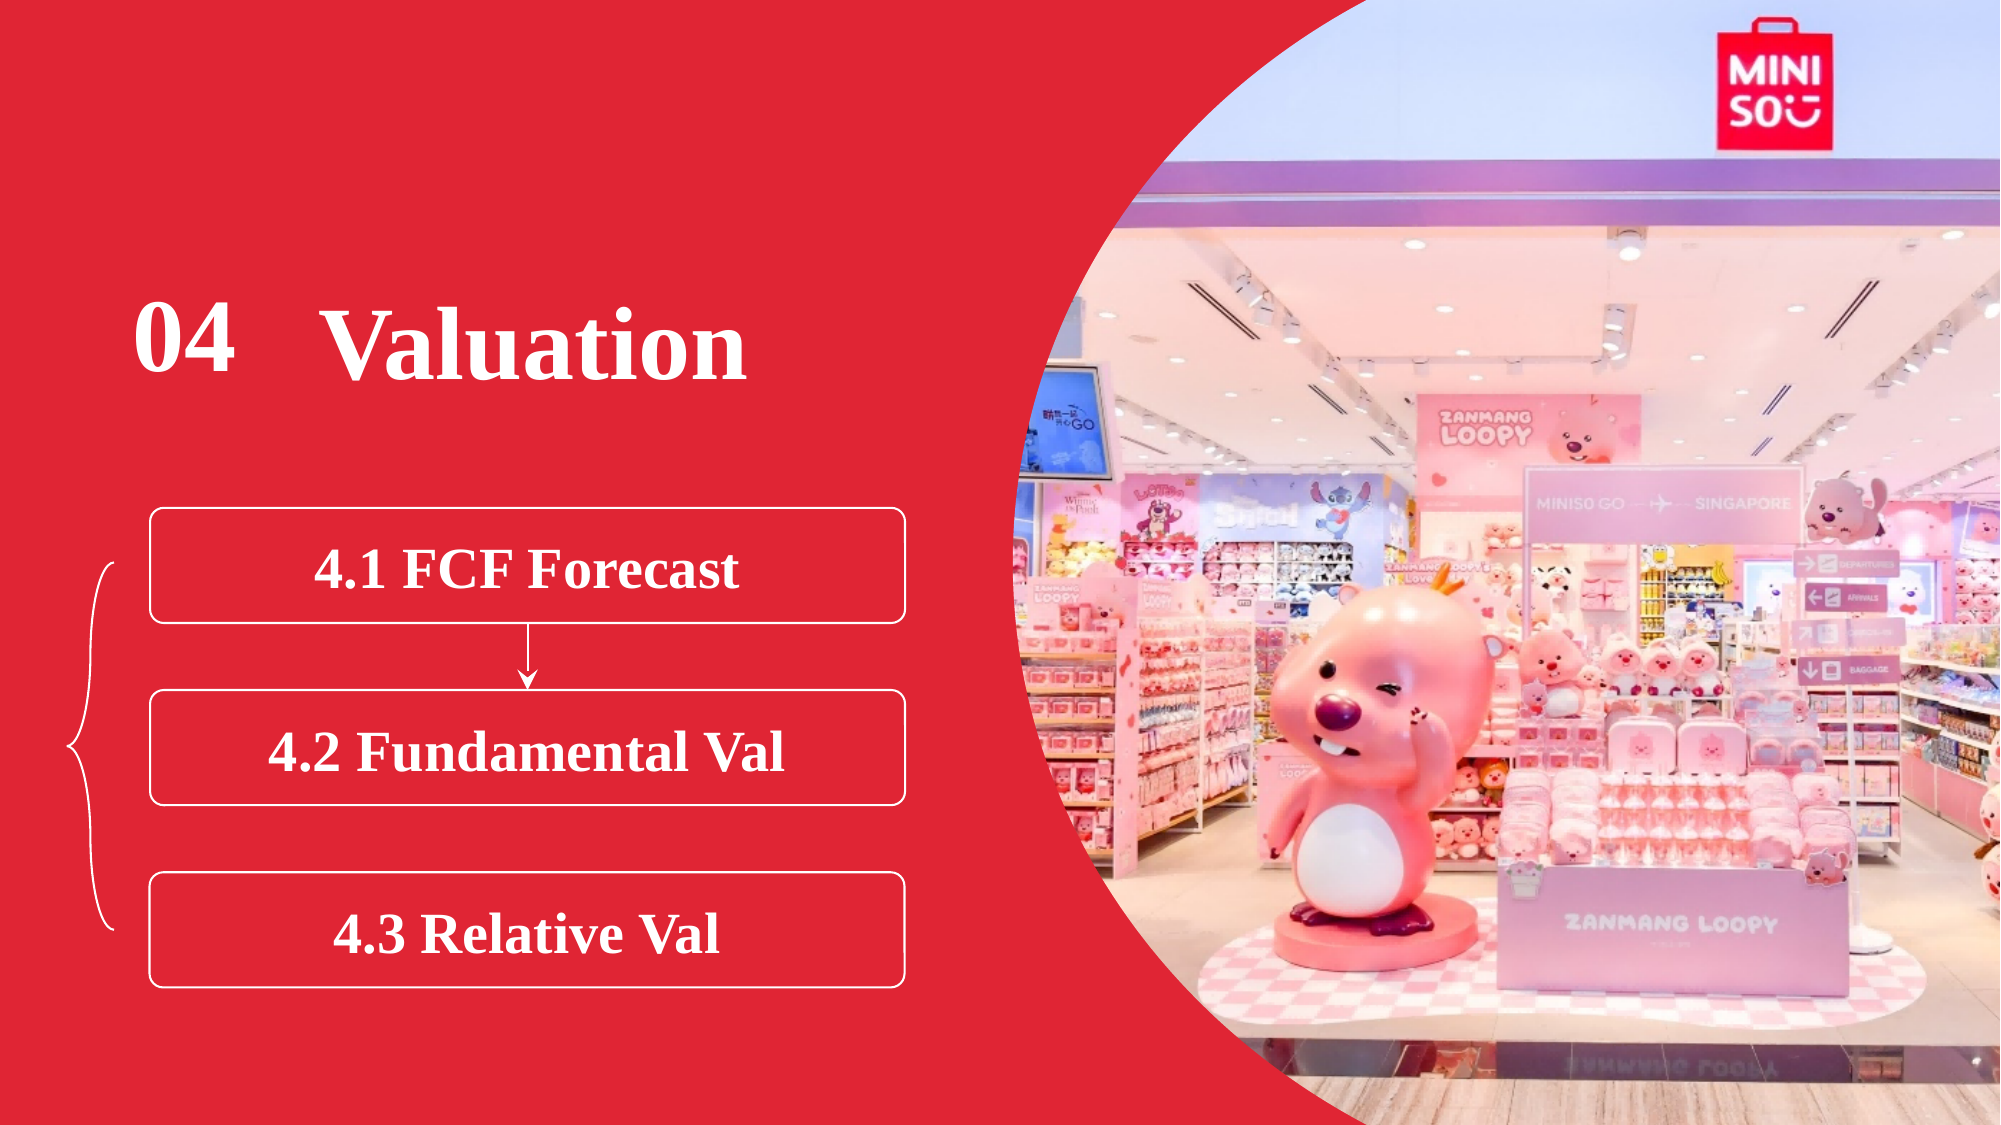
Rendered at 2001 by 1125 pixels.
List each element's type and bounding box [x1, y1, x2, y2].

text_box [66, 266, 906, 988]
picture [1012, 0, 2001, 1125]
